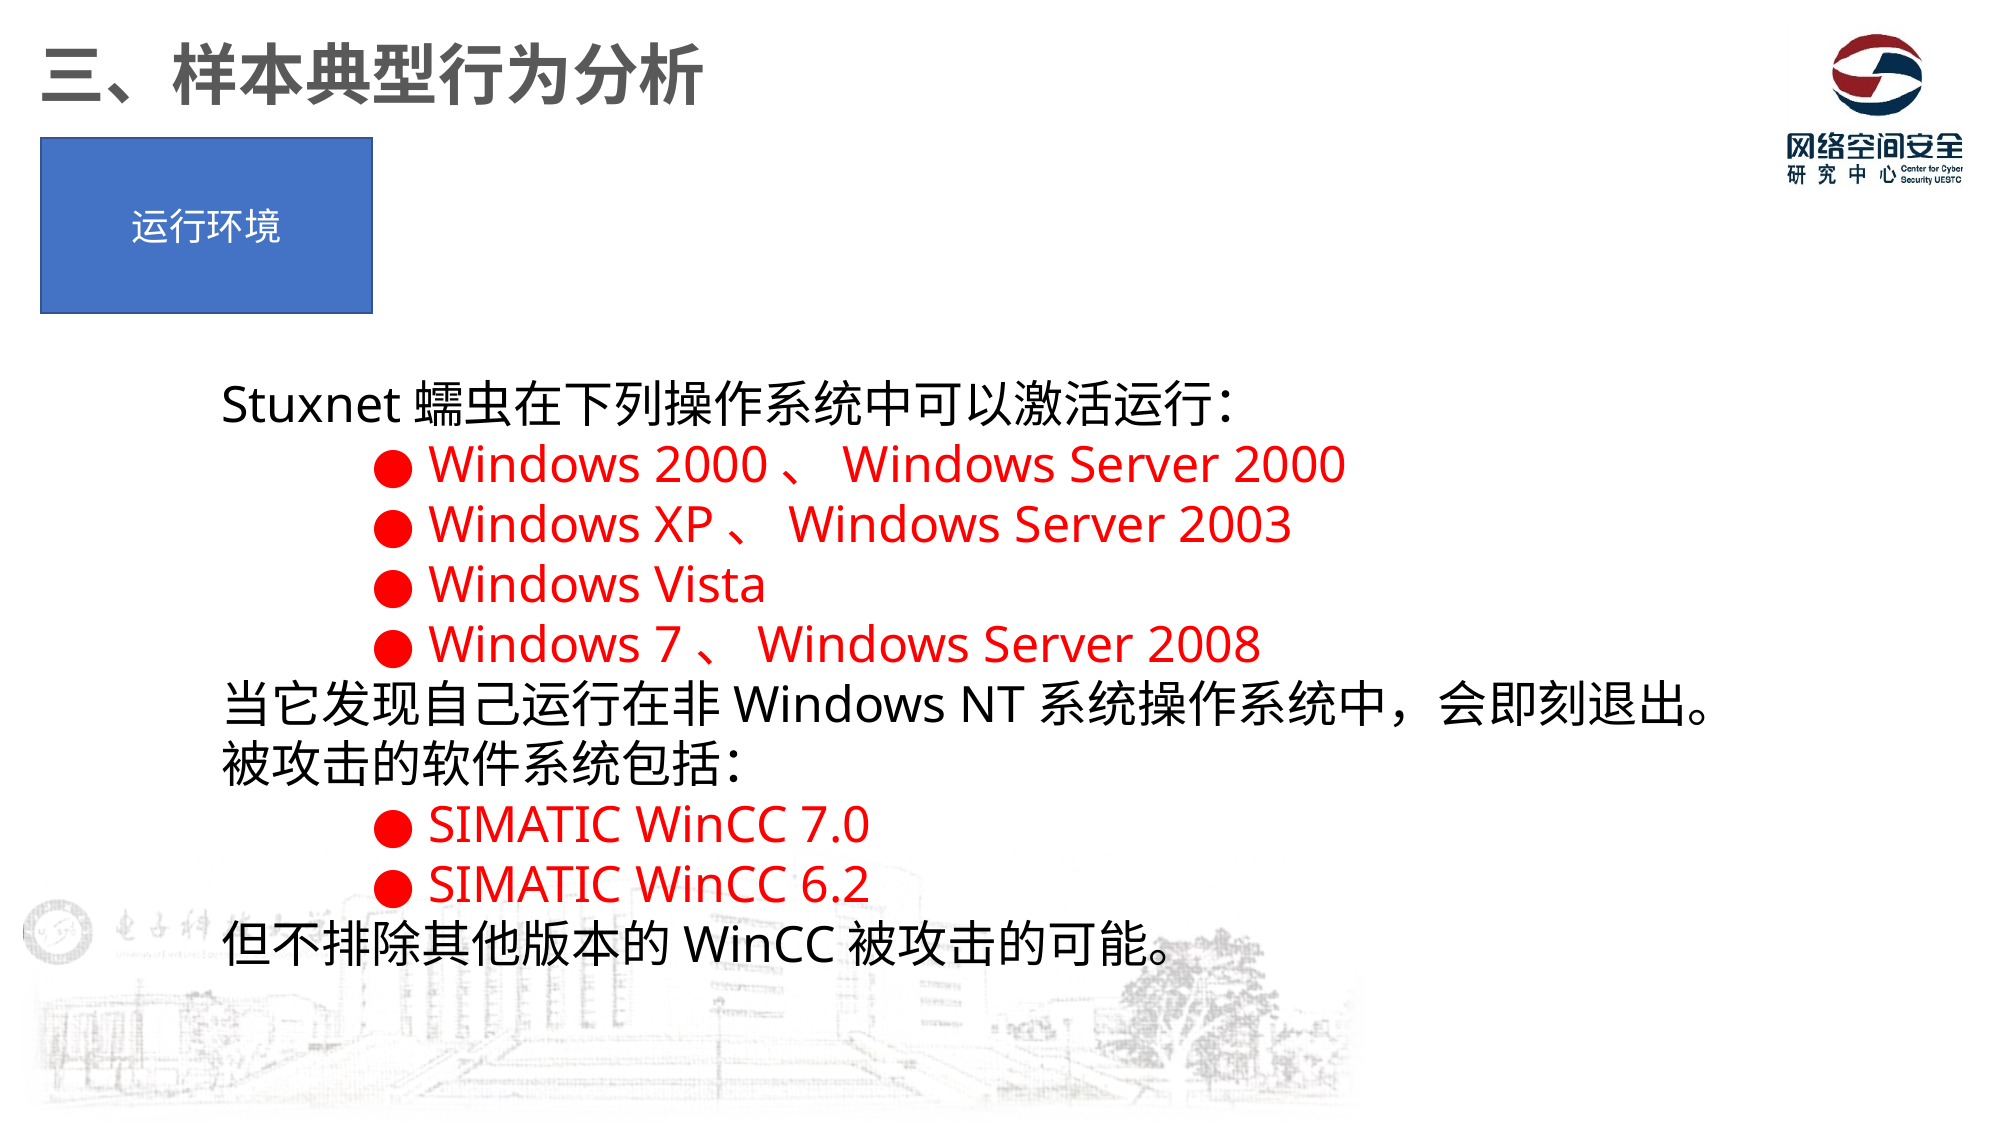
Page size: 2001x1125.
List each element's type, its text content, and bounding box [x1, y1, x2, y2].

picture [1787, 26, 1963, 191]
text_box 运行环境 [40, 137, 373, 314]
text_box 三、样本典型行为分析 [23, 25, 1678, 121]
text_box Stuxnet蠕虫在下列操作系统中可以激活运行： ● Windows 2000、Windows Server 2000 ● Windows XP、Windows Server 2003 ● Windows Vista ● Windows 7、Windows Server 2008 当它发现自己运行在非Windows NT系统操作系统中，会即刻退出。 被攻击的软件系统包括： ● SIMATIC WinCC 7.0 ● SIMATIC WinCC 6.2 但不排除其他版本的WinCC被攻击的可能。 [206, 365, 1861, 981]
